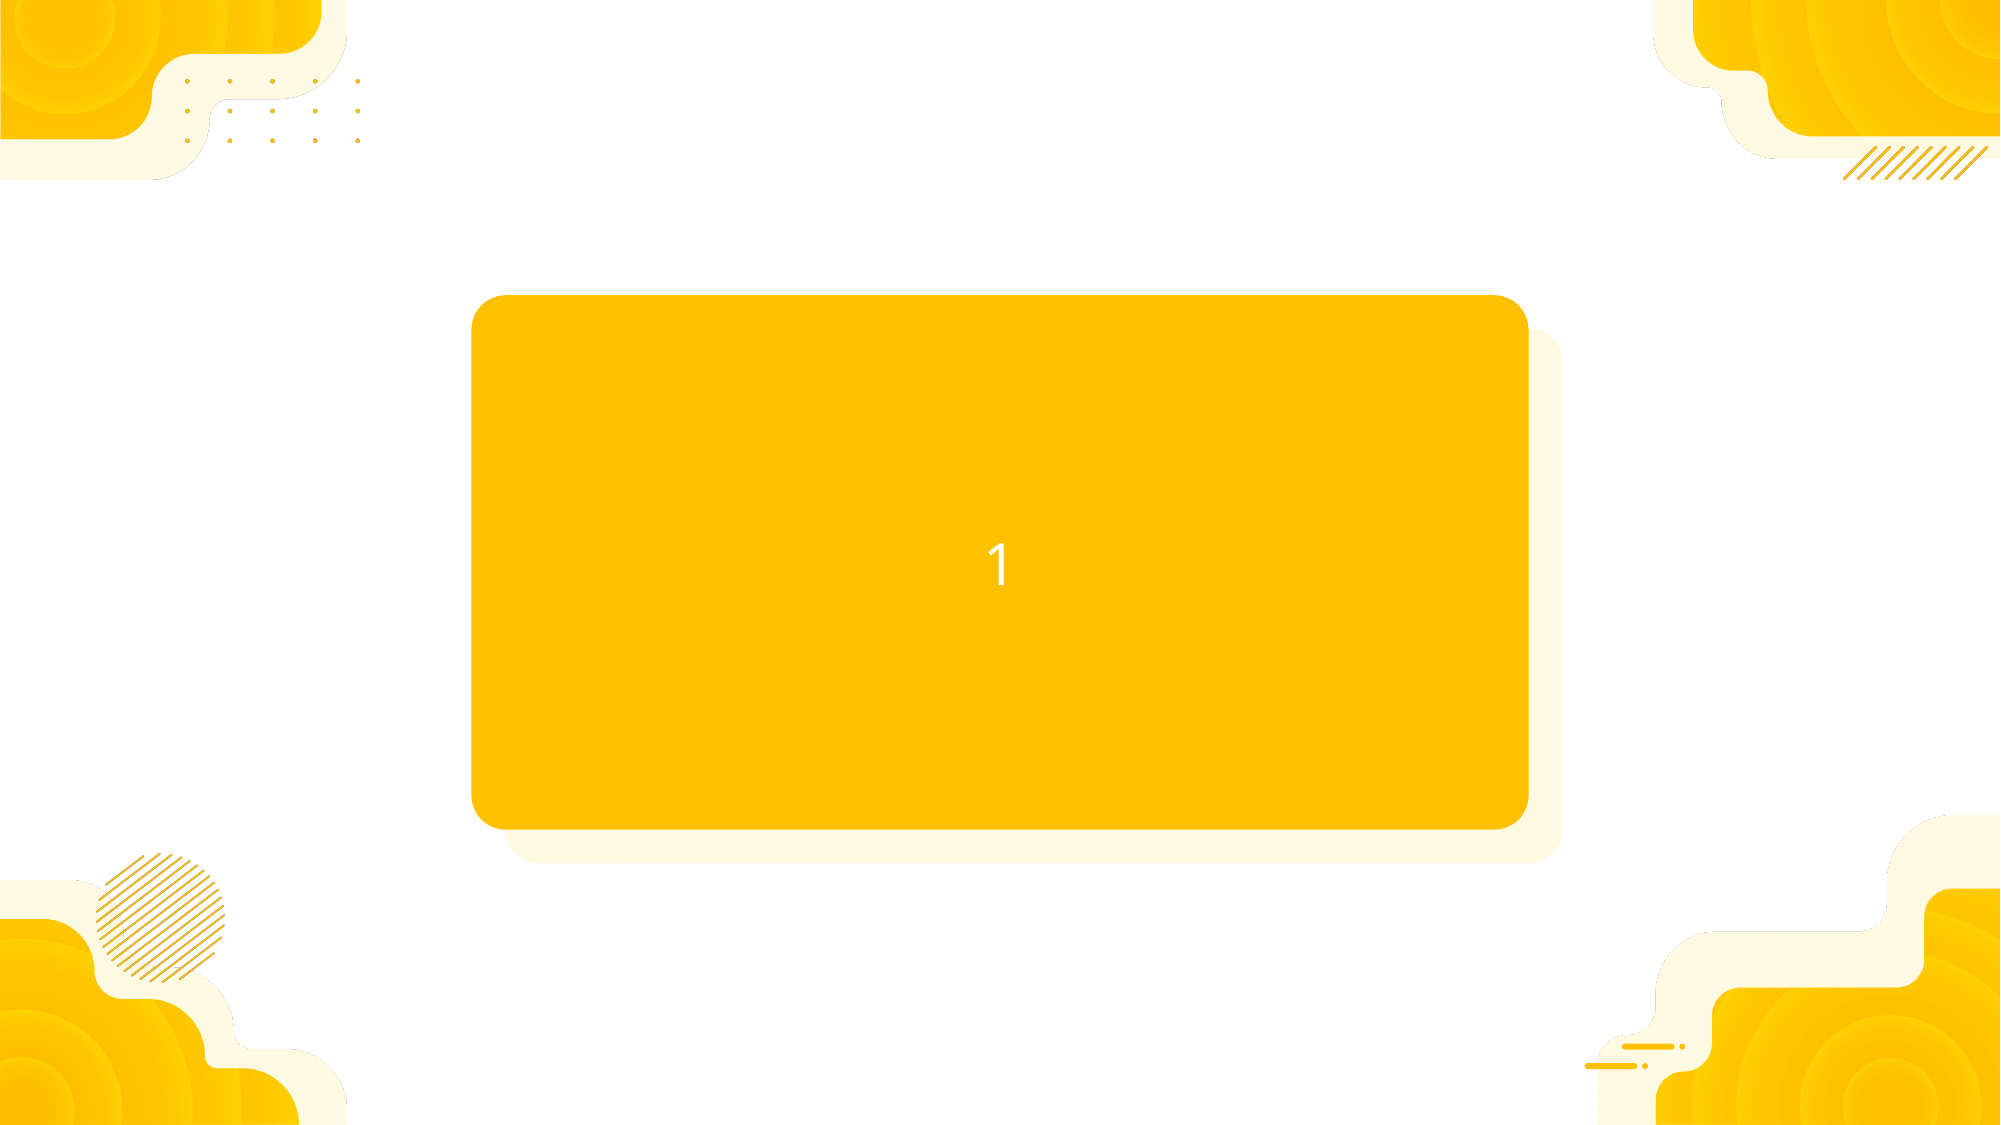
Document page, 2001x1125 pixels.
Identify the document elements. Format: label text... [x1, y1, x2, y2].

picture [1653, 0, 2000, 180]
picture [1, 0, 360, 180]
picture [0, 853, 347, 1125]
picture [1597, 815, 2000, 1125]
text_box 1 [470, 294, 1530, 831]
